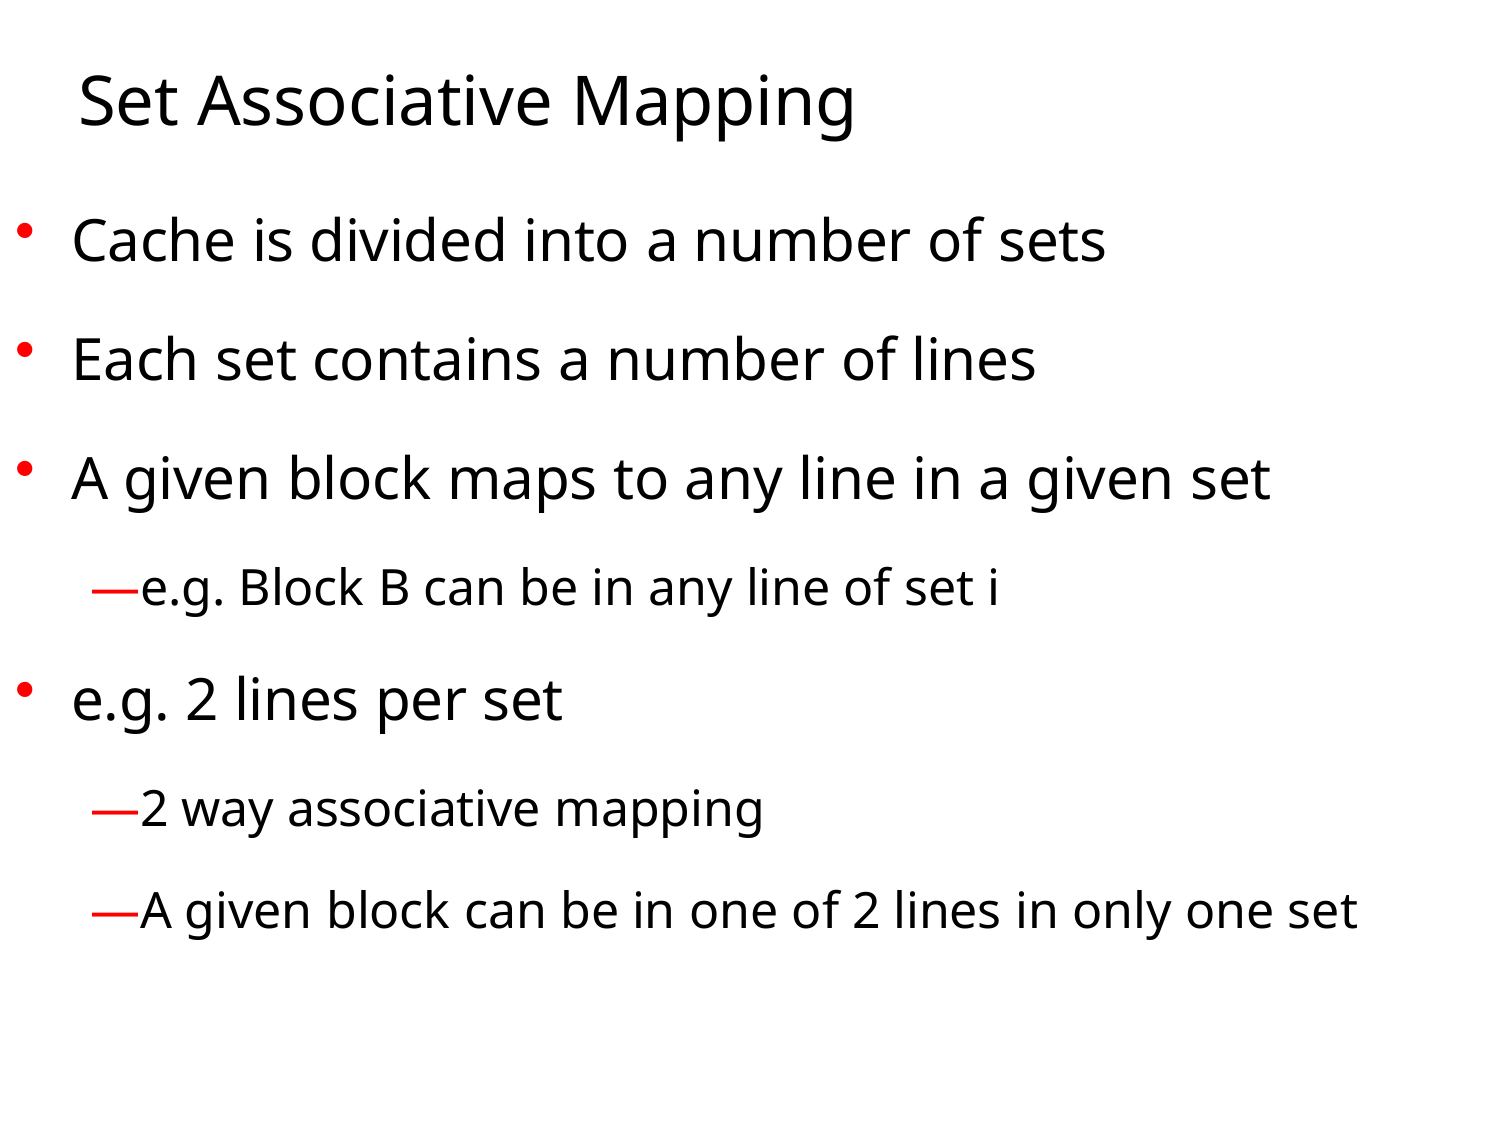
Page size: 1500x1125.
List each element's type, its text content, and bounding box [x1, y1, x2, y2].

text_box Cache is divided into a number of sets Each set contains a number of lines A given block maps to any line in a given set —e.g. Block B can be in any line of set i e.g. 2 lines per set —2 way associative mapping —A given block can be in one of 2 lines in only one set [12, 200, 1473, 938]
title Set Associative Mapping [76, 1, 1410, 192]
